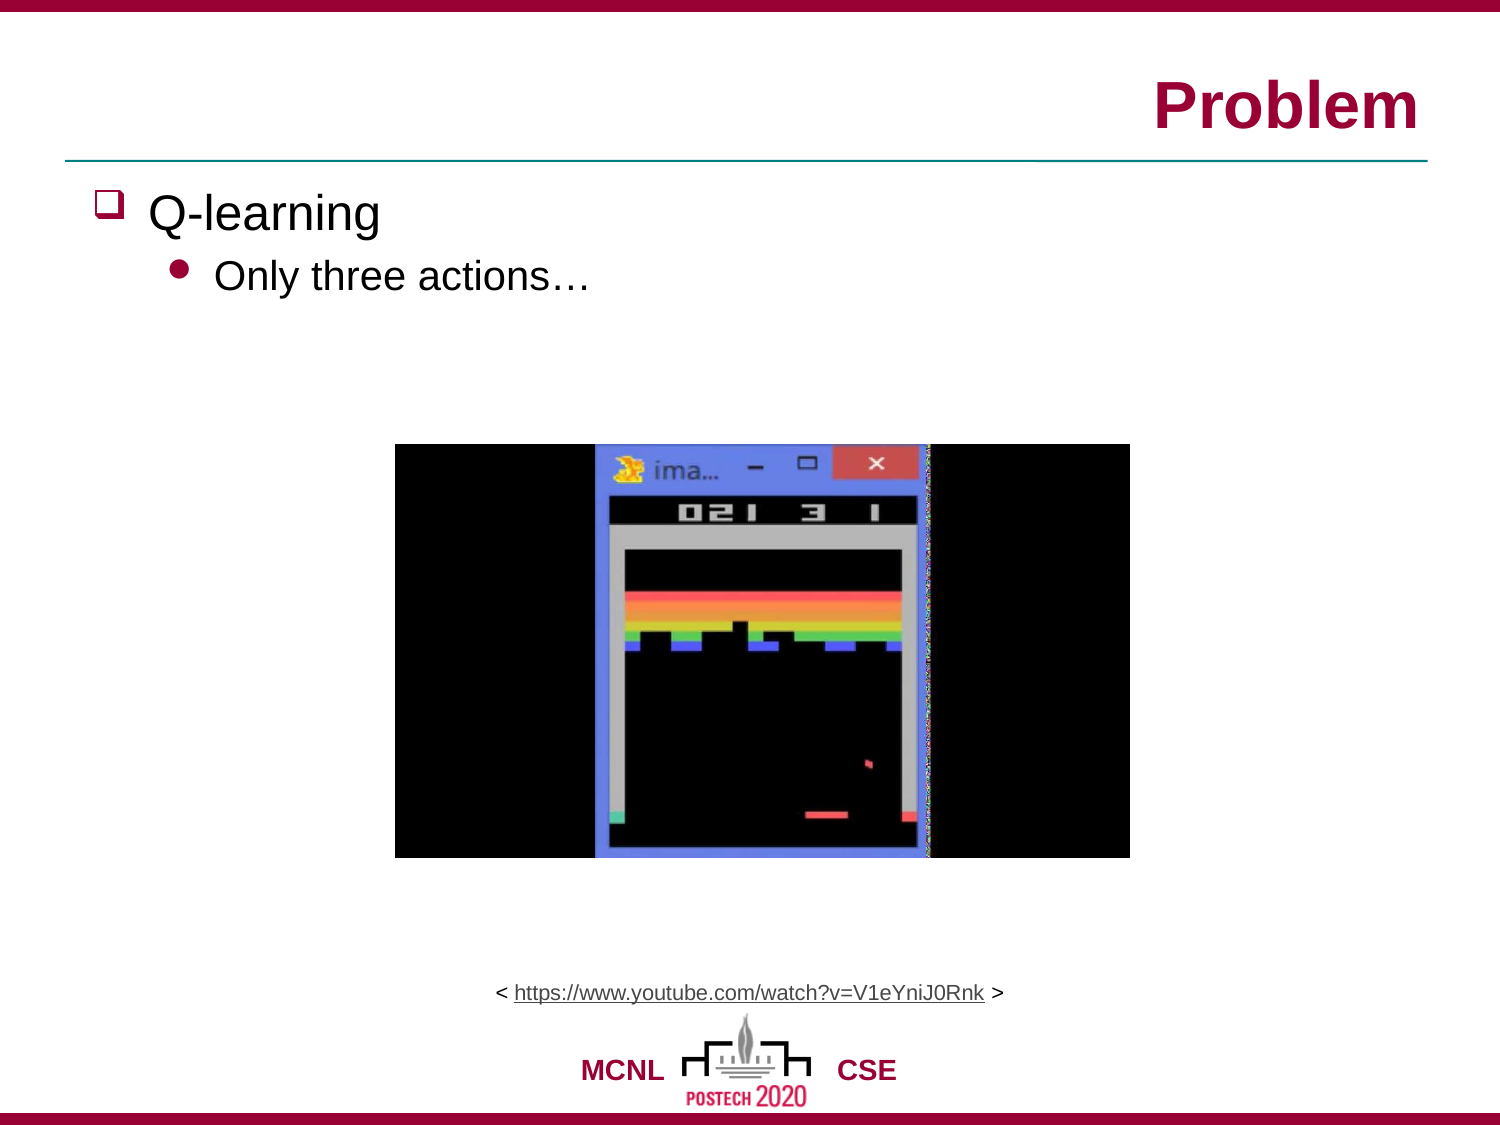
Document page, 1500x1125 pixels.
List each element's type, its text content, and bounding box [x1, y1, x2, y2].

picture [395, 444, 1130, 858]
text_box Q-learning Only three actions… [76, 172, 1427, 951]
picture [672, 1013, 820, 1111]
text_box < https://www.youtube.com/watch?v=V1eYniJ0Rnk > [0, 971, 1500, 1013]
title Problem [74, 36, 1436, 150]
